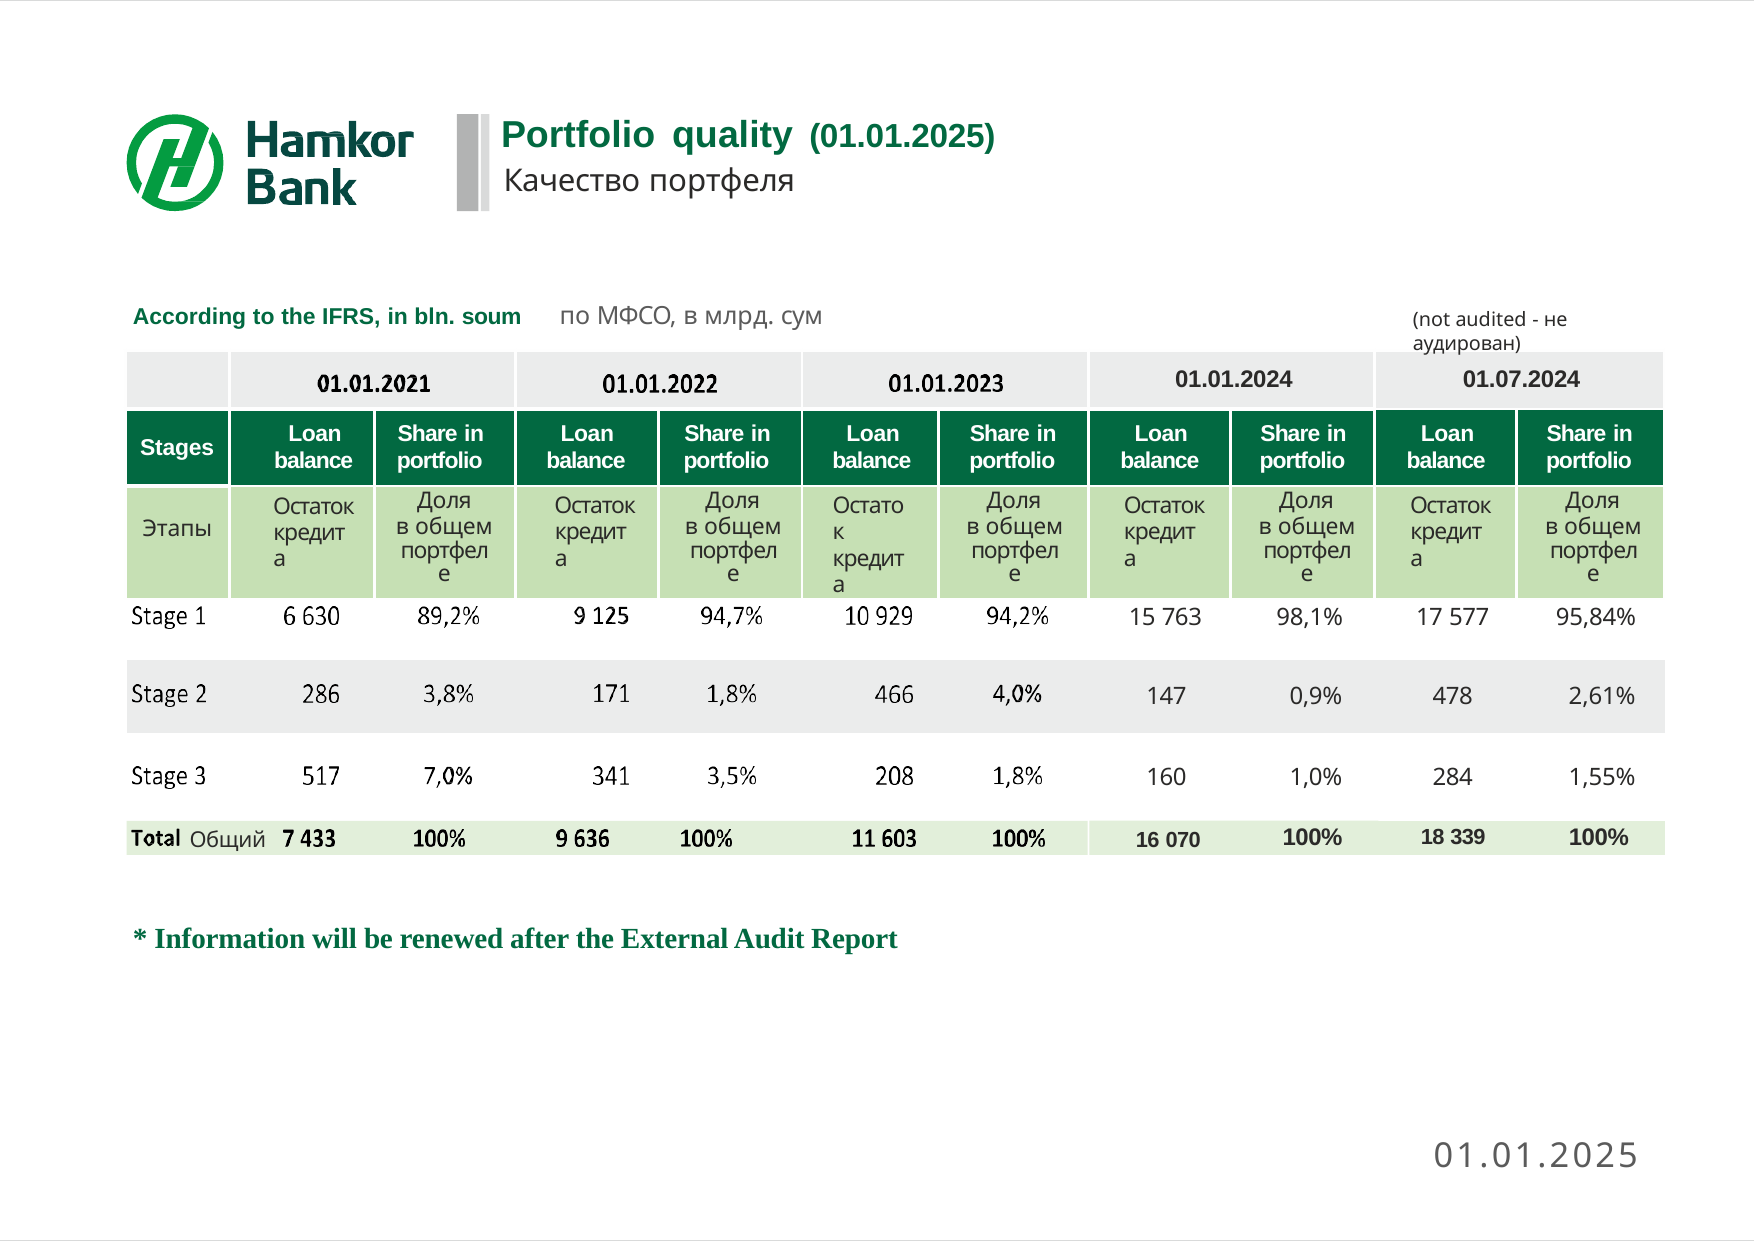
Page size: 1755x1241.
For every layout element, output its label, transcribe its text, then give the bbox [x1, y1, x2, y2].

text_box [247, 120, 278, 157]
table_cell Share in portfolio [940, 419, 1087, 485]
text_box [443, 766, 473, 785]
text_box [126, 114, 224, 212]
table_cell 1,55% [1523, 733, 1665, 821]
table_cell Доля в общем портфеле [376, 487, 514, 598]
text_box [456, 113, 490, 212]
table_cell Share in portfolio [1518, 410, 1663, 485]
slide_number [1431, 1131, 1674, 1241]
table_cell Остаток кредита [1376, 487, 1515, 598]
picture [413, 829, 465, 847]
text_box (not audited - не аудирован) [1410, 304, 1666, 354]
table_header 98,1% [1239, 599, 1380, 660]
text_box [331, 374, 342, 392]
table_cell 100% [1523, 821, 1665, 855]
text_box [993, 684, 1005, 702]
table_cell Остаток кредита [803, 487, 937, 598]
text_box [593, 606, 604, 624]
picture [987, 606, 1048, 628]
text_box According to the IFRS, in bln. soum по МФСО, в млрд. сум [130, 297, 853, 330]
table_cell Loan balance [803, 419, 937, 485]
table_cell Остаток кредита [517, 487, 657, 598]
picture [284, 606, 340, 625]
table_cell Доля в общем портфеле [1518, 487, 1663, 598]
picture [424, 684, 473, 706]
table_cell Loan balance [1376, 410, 1515, 485]
table_cell Доля в общем портфеле [1232, 487, 1373, 598]
picture [701, 606, 762, 628]
table_header [231, 352, 514, 407]
table_cell Loan balance [1090, 411, 1229, 485]
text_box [516, 351, 1090, 411]
table_cell Stages [127, 411, 228, 484]
picture [593, 684, 629, 703]
text_box [406, 374, 418, 392]
table_cell Loan balance [231, 411, 373, 485]
text_box [280, 131, 304, 157]
text_box [424, 767, 435, 785]
text_box [605, 606, 616, 624]
text_box [348, 120, 373, 157]
table_cell Доля в общем портфеле [940, 487, 1087, 598]
text_box [1025, 684, 1042, 703]
picture [707, 766, 756, 789]
table_cell 18 339 [1380, 821, 1523, 855]
text_box [317, 374, 330, 393]
picture [132, 684, 206, 707]
text_box [393, 374, 406, 393]
table_header [127, 352, 228, 407]
table_cell 147 [127, 660, 1239, 733]
picture [875, 684, 913, 703]
text_box [398, 131, 414, 157]
picture [556, 829, 609, 847]
table_header 01.01.2024 [1091, 352, 1373, 407]
table_cell Остаток кредита [231, 487, 373, 598]
picture [302, 766, 339, 785]
table_cell 1,0% [1239, 733, 1380, 821]
text_box [370, 131, 396, 158]
table_cell 2,61% [1523, 660, 1665, 733]
picture [708, 684, 756, 706]
picture [846, 606, 913, 625]
text_box * Information will be renewed after the External Audit Report [130, 917, 1003, 955]
table_cell Share in portfolio [660, 419, 801, 485]
table_cell Этапы [127, 488, 228, 598]
picture [131, 766, 205, 790]
text_box [618, 606, 629, 625]
table_cell Доля в общем портфеле [660, 487, 801, 598]
table_header 17 577 [1380, 599, 1523, 660]
picture [876, 766, 913, 785]
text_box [247, 168, 357, 205]
picture [131, 606, 206, 629]
picture [303, 684, 340, 703]
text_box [126, 820, 1379, 856]
picture [417, 606, 479, 628]
title Portfolio quality (01.01.2025) Качество портфеля [498, 101, 1338, 317]
picture [852, 829, 916, 847]
picture [592, 766, 629, 785]
text_box [381, 374, 393, 392]
table_cell Share in portfolio [376, 411, 514, 485]
picture [680, 829, 732, 847]
table_header 15 763 [127, 599, 1239, 660]
table_header 01.07.2024 [1376, 352, 1663, 408]
picture [993, 829, 1045, 847]
picture [994, 766, 1042, 789]
table_header 95,84% [1523, 599, 1665, 660]
text_box [1012, 684, 1024, 703]
table_cell 478 [1380, 660, 1523, 733]
text_box [420, 374, 430, 392]
text_box [1005, 698, 1010, 706]
text_box [349, 374, 361, 393]
table_cell 160 [127, 733, 1239, 819]
table_cell 0,9% [1239, 660, 1380, 733]
text_box [307, 131, 345, 157]
table_cell 284 [1380, 733, 1523, 821]
table_cell Share in portfolio [1232, 411, 1373, 485]
text_box [363, 374, 373, 392]
table_cell Loan balance [517, 418, 657, 485]
text_box [574, 606, 585, 625]
table_cell Остаток кредита [1090, 487, 1229, 598]
